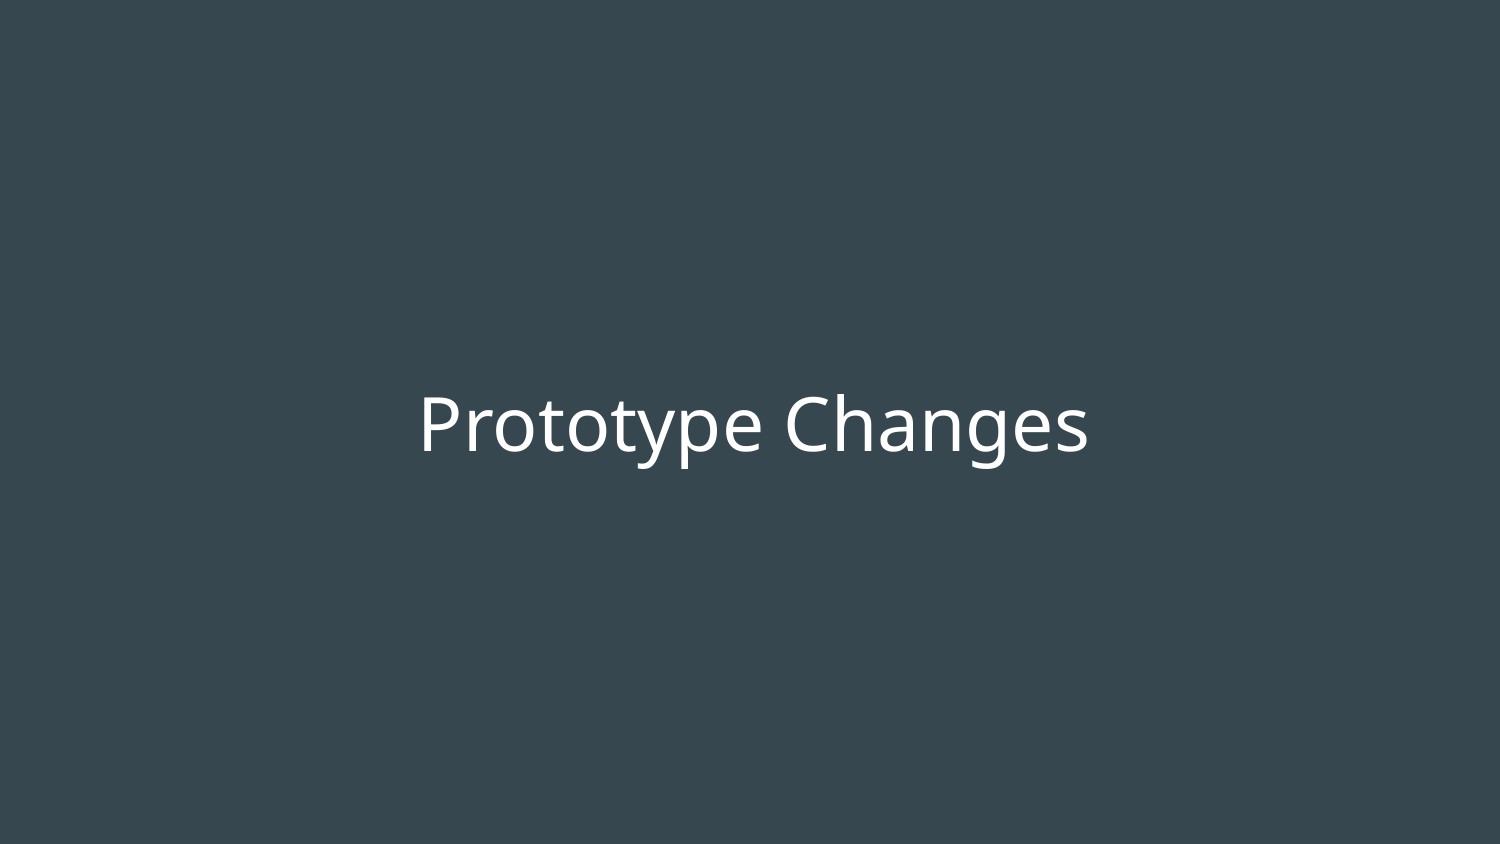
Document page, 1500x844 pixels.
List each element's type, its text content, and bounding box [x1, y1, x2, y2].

title Prototype Changes [110, 351, 1399, 493]
